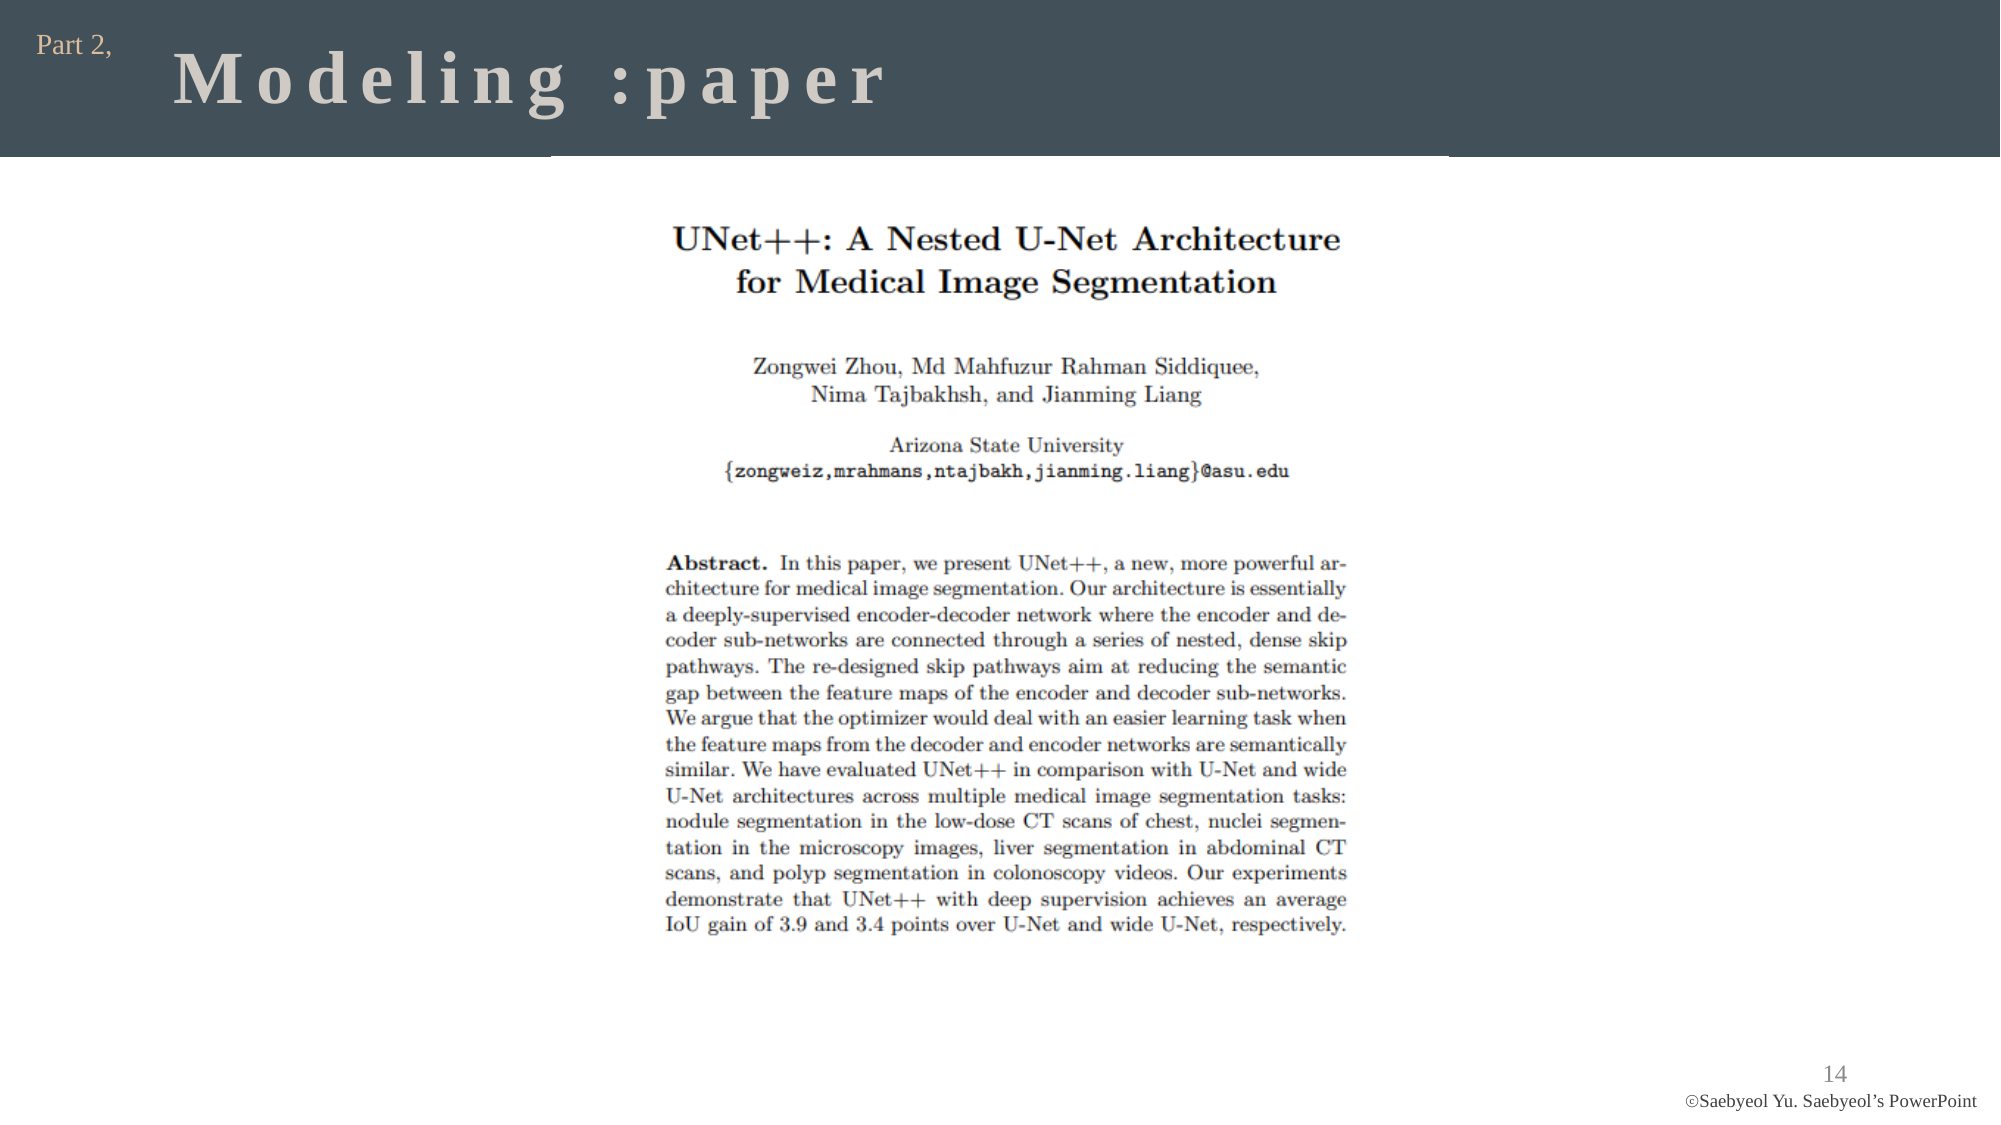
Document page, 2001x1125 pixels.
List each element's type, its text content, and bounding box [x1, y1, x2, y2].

text_box [0, 0, 2000, 158]
text_box Modeling :paper [158, 20, 1402, 126]
slide_number 14 [1412, 1042, 1863, 1103]
picture [551, 156, 1449, 968]
text_box Part 2, [21, 18, 128, 68]
